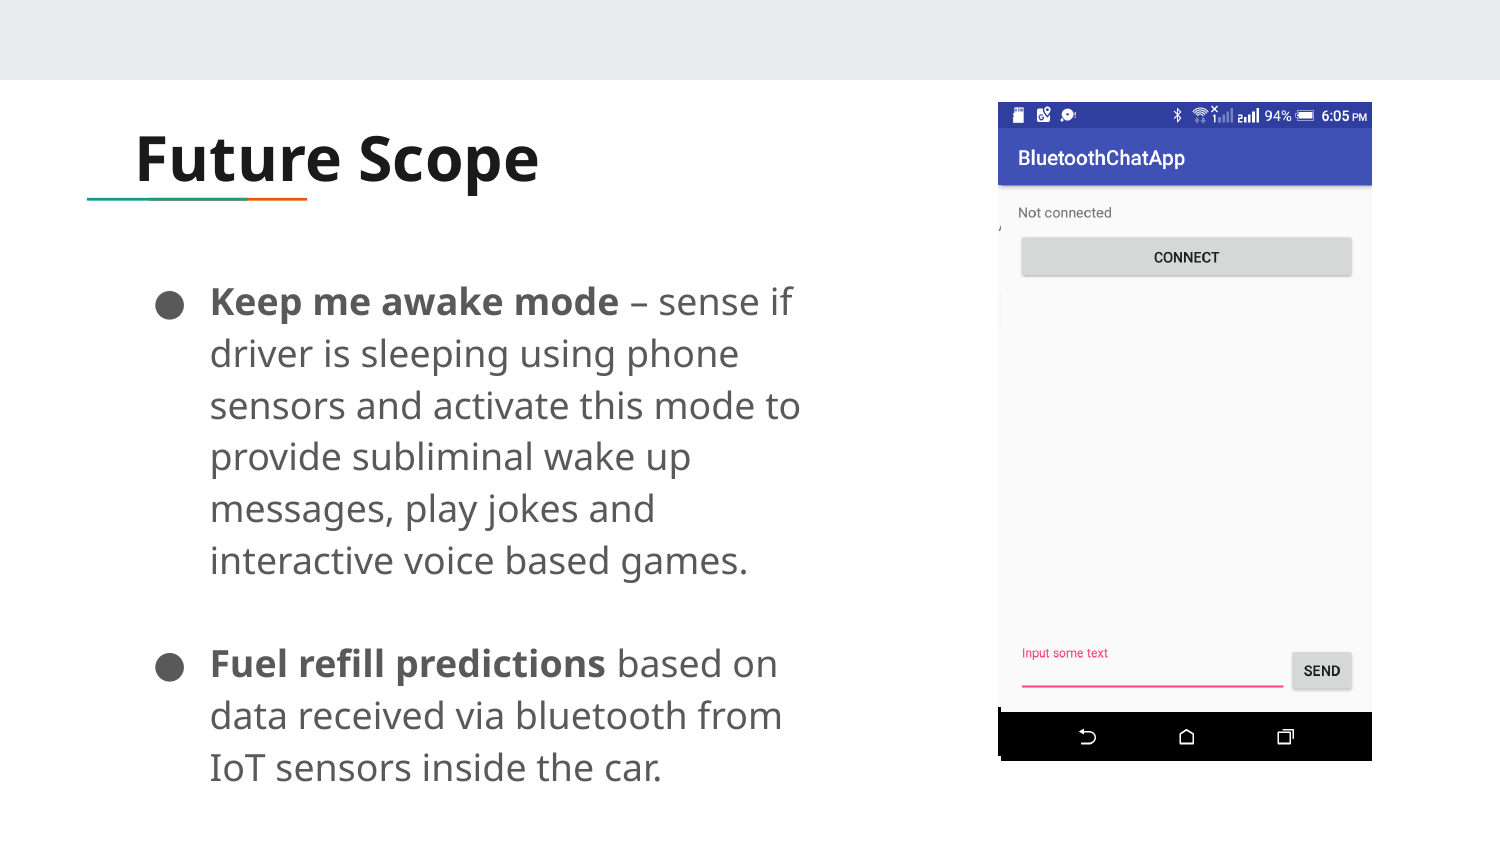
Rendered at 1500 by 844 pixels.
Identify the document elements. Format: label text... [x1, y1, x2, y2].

text_box Future Scope [1374, 103, 1381, 192]
list Keep me awake mode – sense if driver is sleeping using phone sensors and activate this mode to provide subliminal wake up messages, play jokes and interactive voice based games. Fuel refill predictions based on data received via bluetooth from IoT sensors inside the car. [119, 256, 833, 628]
text_box Future Scope [119, 103, 994, 192]
picture [997, 102, 1372, 761]
